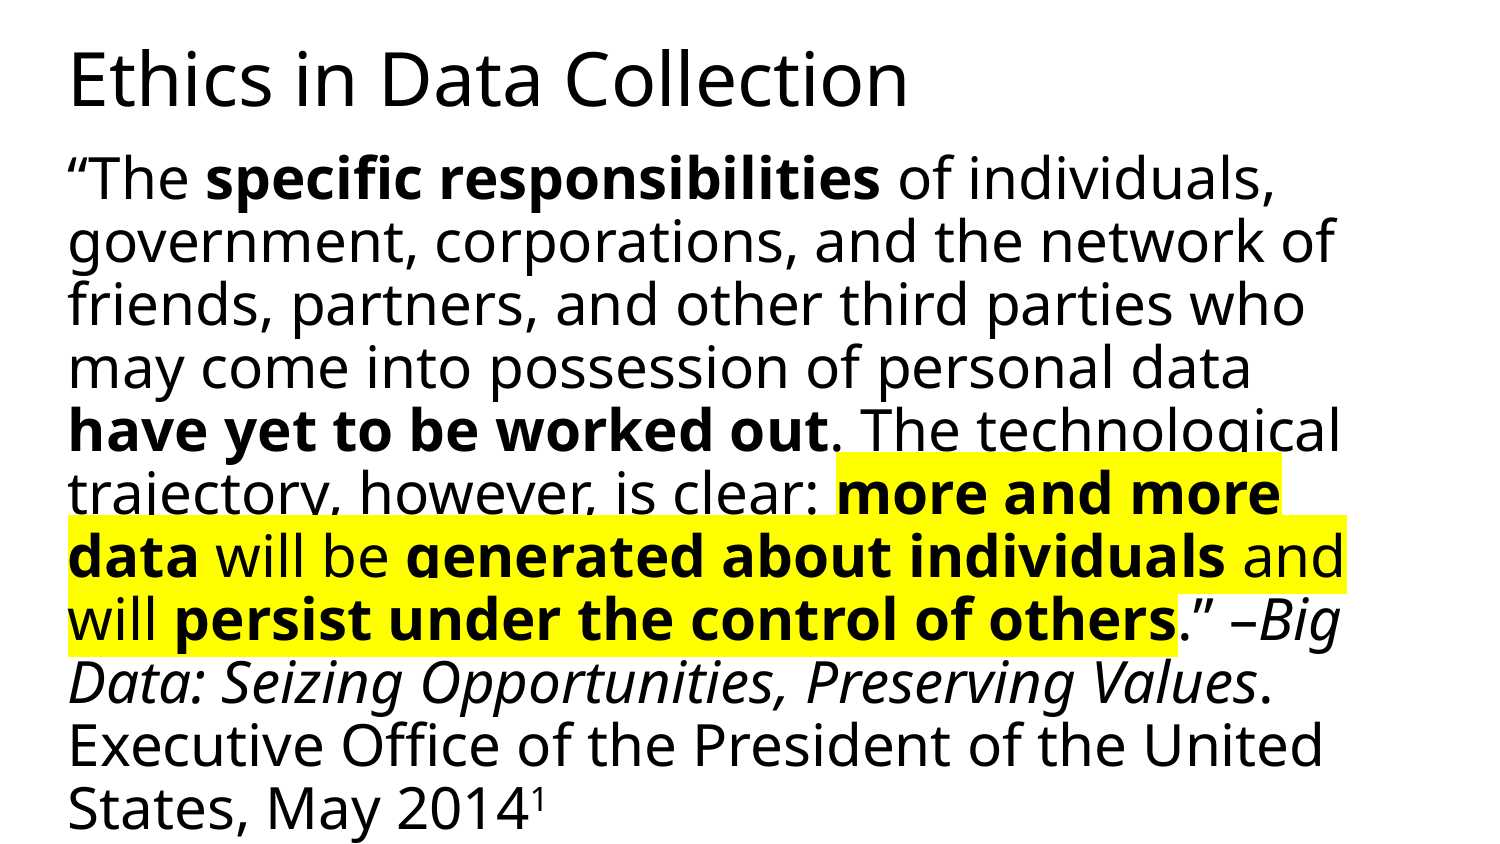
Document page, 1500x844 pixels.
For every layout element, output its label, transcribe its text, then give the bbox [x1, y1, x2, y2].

title Ethics in Data Collection [52, 41, 1444, 142]
list “The specific responsibilities of individuals, government, corporations, and the network of friends, partners, and other third parties who may come into possession of personal data have yet to be worked out. The technological trajectory, however, is clear: more and more data will be generated about individuals and will persist under the control of others.” –Big Data: Seizing Opportunities, Preserving Values. Executive Office of the President of the United States, May 20141 1 https://obamawhitehouse.archives.gov/sites/default/files/docs/big_data_privacy_report_5.1.14_final_print.pdf [52, 142, 1403, 758]
